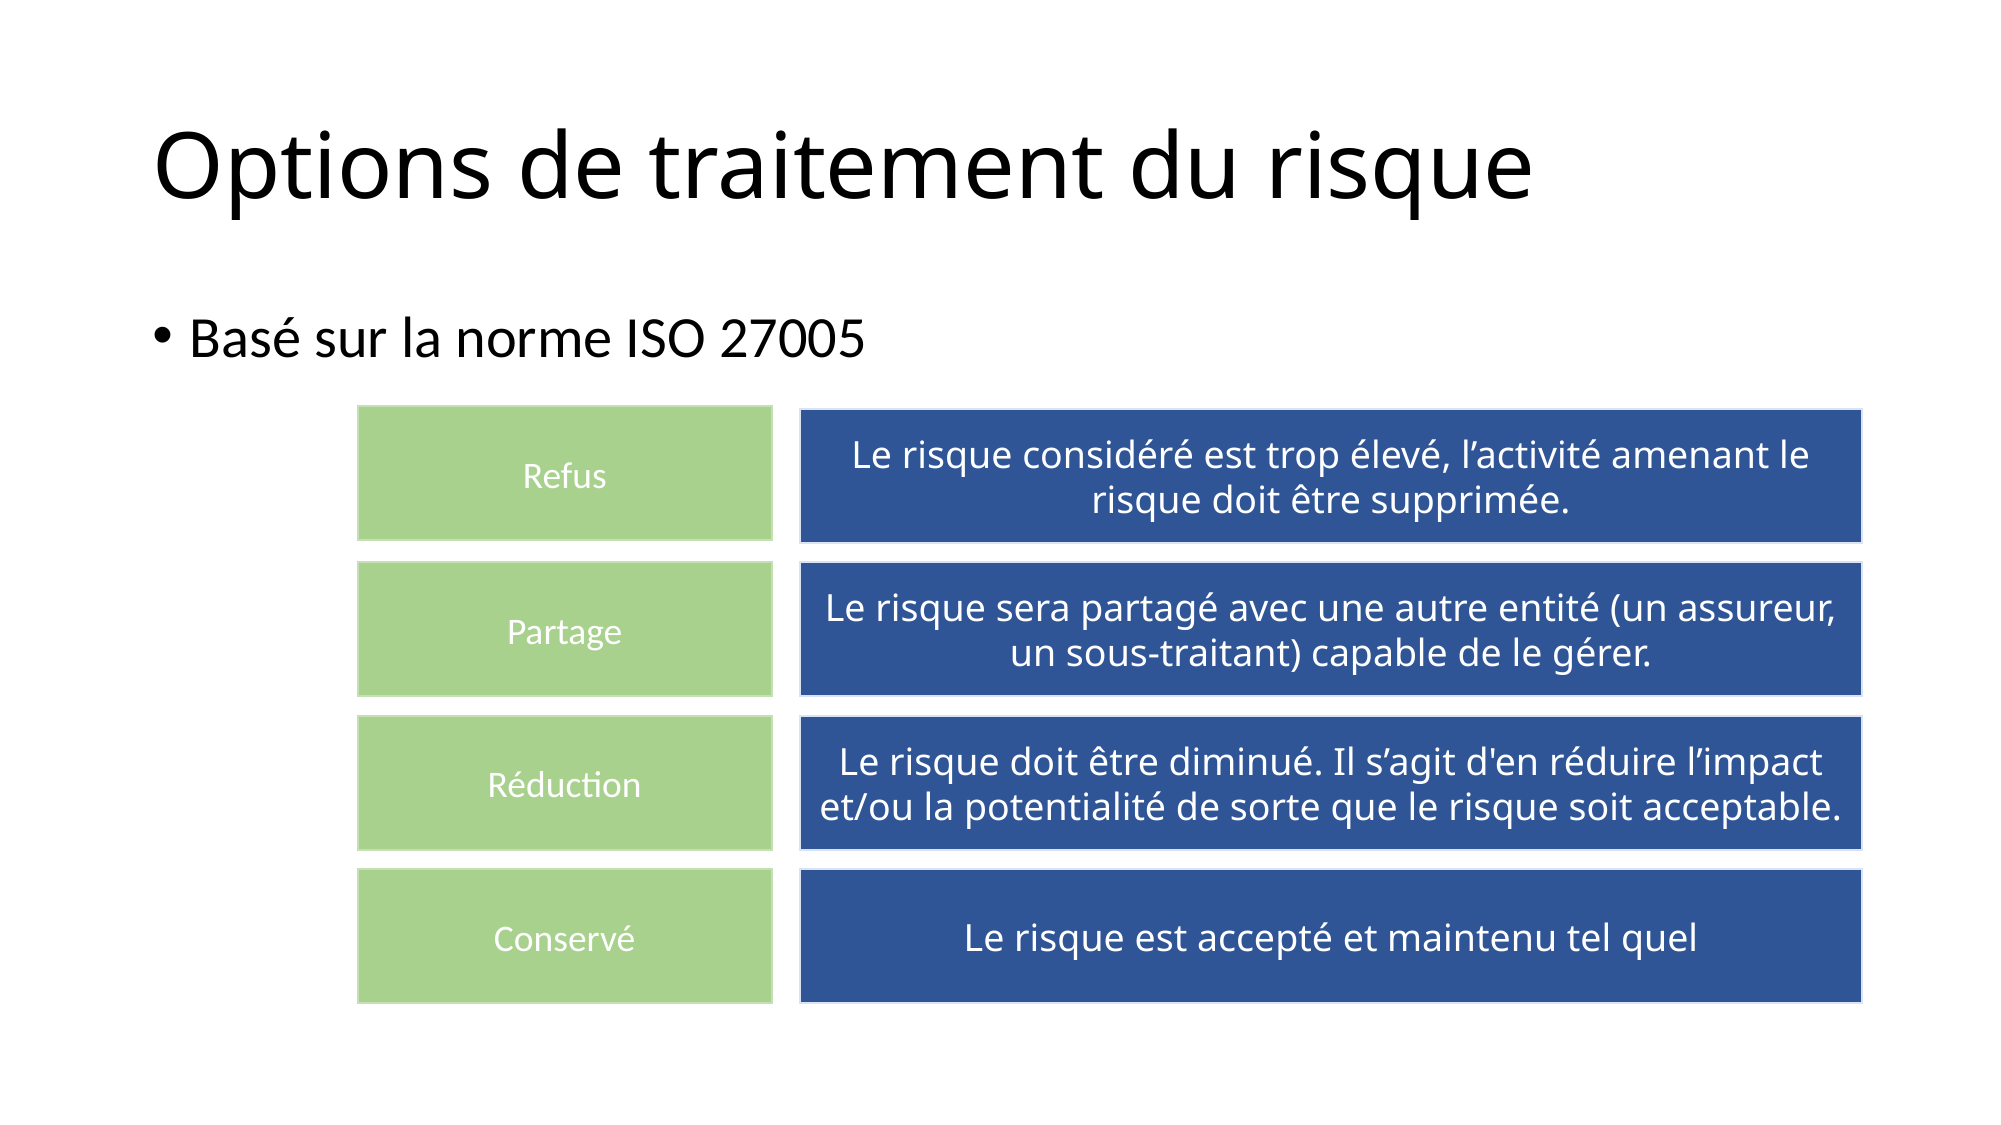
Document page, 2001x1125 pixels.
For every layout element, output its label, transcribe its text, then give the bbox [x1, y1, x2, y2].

list Basé sur la norme ISO 27005 [137, 299, 1863, 384]
text_box Le risque considéré est trop élevé, l’activité amenant le risque doit être supprimée. [799, 408, 1863, 544]
title Options de traitement du risque [137, 59, 1863, 278]
text_box Réduction [357, 715, 773, 851]
text_box Partage [357, 561, 773, 697]
text_box Le risque doit être diminué. Il s’agit d'en réduire l’impact et/ou la potentialité de sorte que le risque soit acceptable. [799, 715, 1863, 851]
text_box Refus [357, 405, 773, 541]
text_box Le risque est accepté et maintenu tel quel [799, 868, 1863, 1004]
text_box Conservé [357, 868, 773, 1004]
text_box Le risque sera partagé avec une autre entité (un assureur, un sous-traitant) capable de le gérer. [799, 561, 1863, 697]
